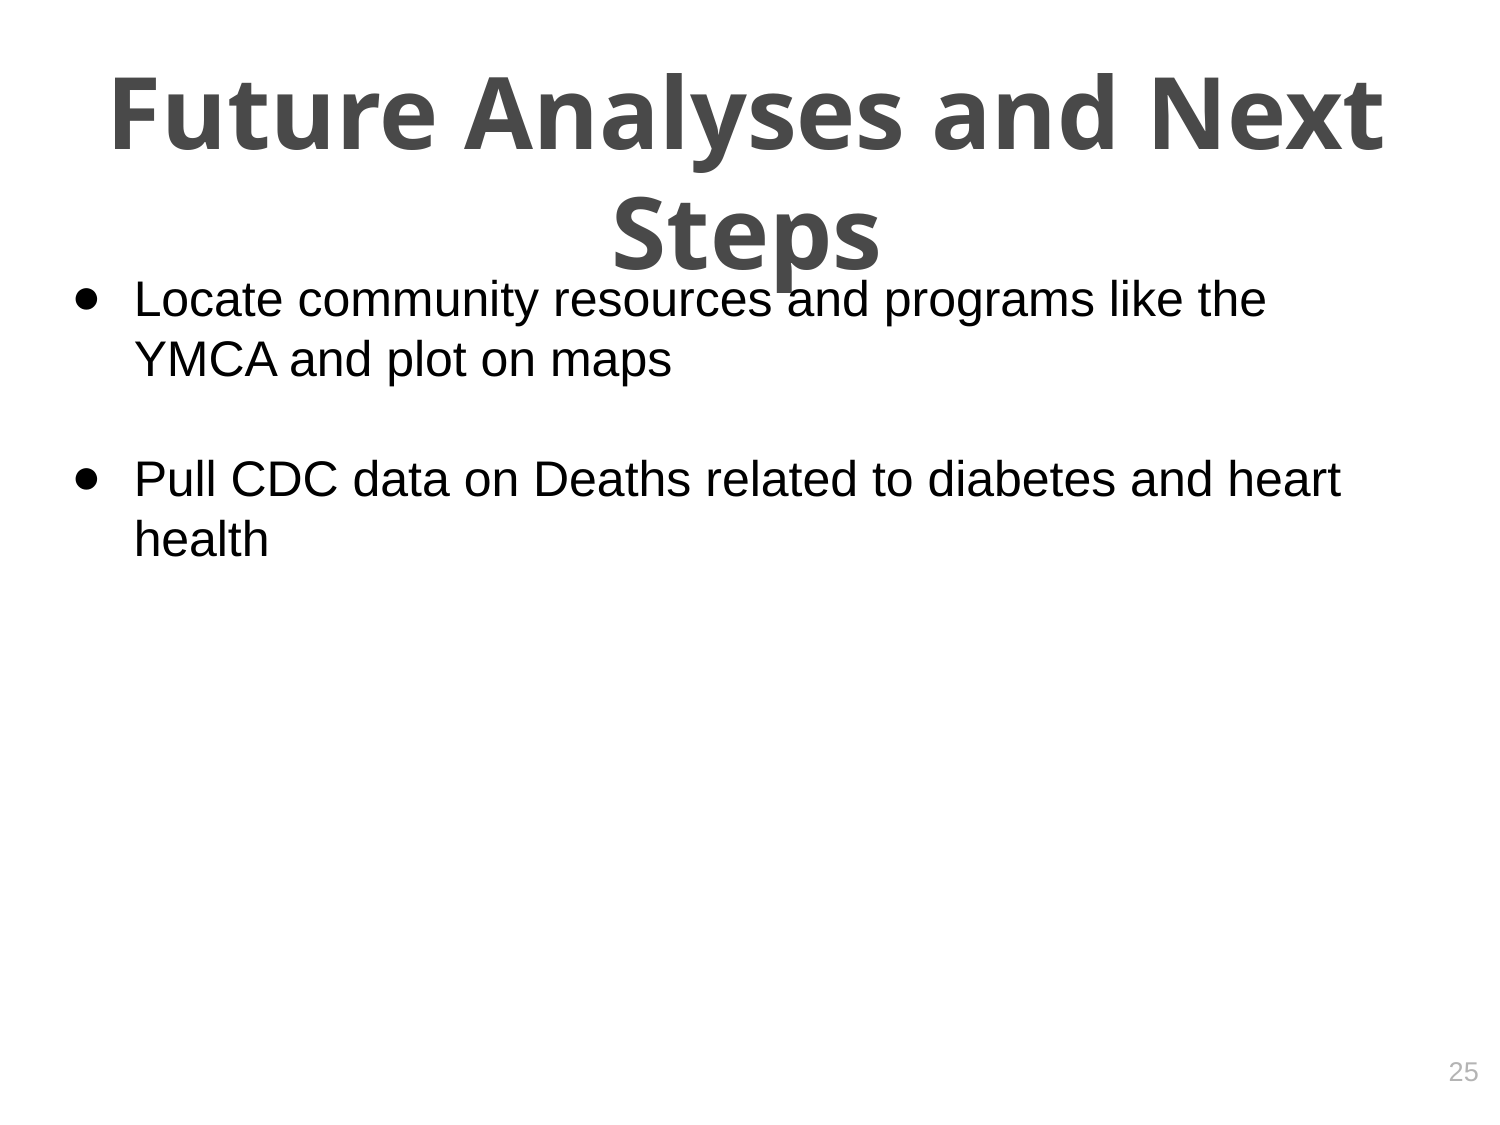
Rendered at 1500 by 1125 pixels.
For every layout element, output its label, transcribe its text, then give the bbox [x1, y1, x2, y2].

text_box Future Analyses and Next Steps [43, 46, 1451, 280]
slide_number ‹#› [1403, 1038, 1494, 1125]
text_box Locate community resources and programs like the YMCA and plot on maps Pull CDC data on Deaths related to diabetes and heart health [43, 191, 1433, 1079]
